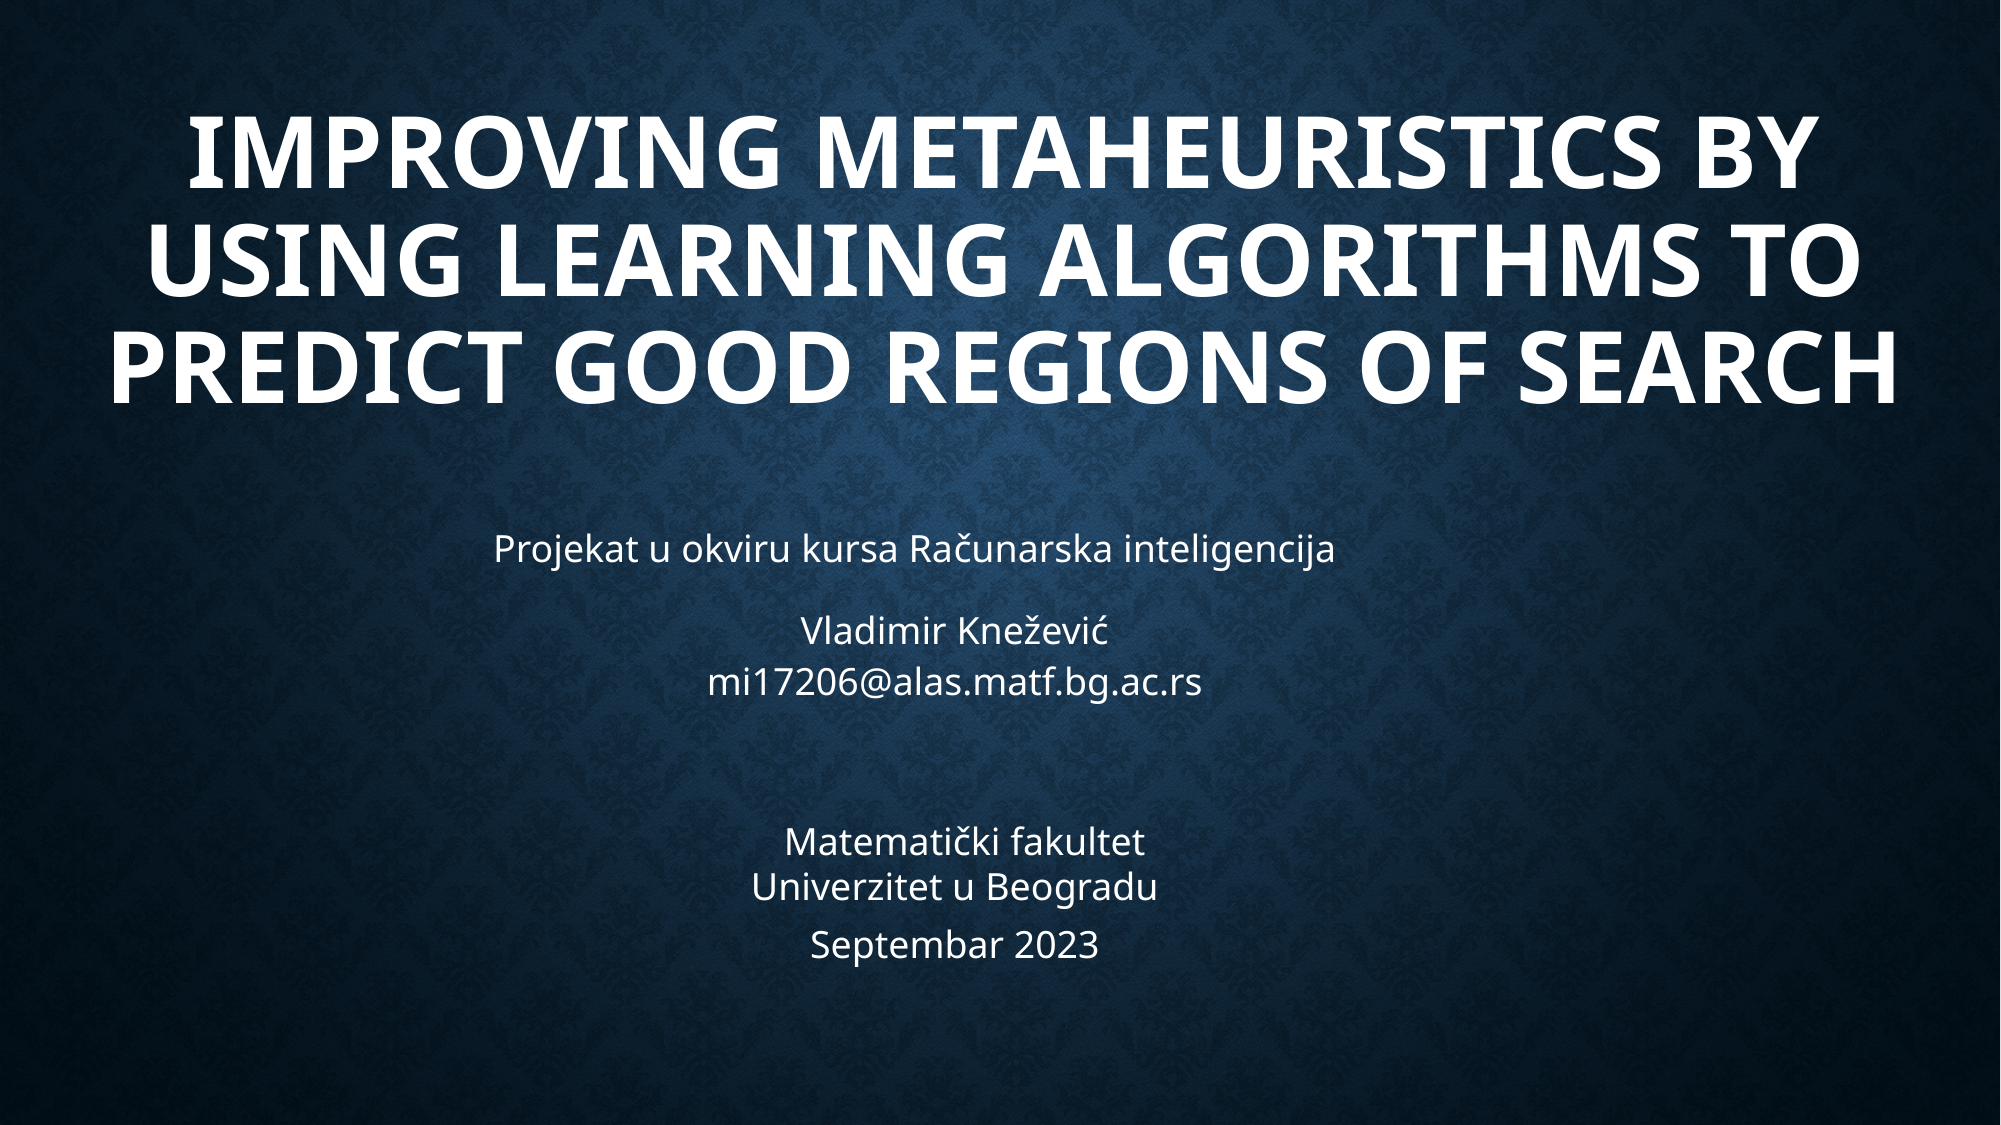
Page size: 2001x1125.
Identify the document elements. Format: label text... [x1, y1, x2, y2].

text_box Projekat u okviru kursa Računarska inteligencija [478, 517, 1425, 578]
text_box Matematički fakultet Univerzitet u Beogradu Septembar 2023 [736, 810, 1174, 973]
picture [0, 0, 2001, 1125]
title Improving metaheuristics by using learning algorithms to predict good regions of search [74, 34, 1936, 426]
text_box Vladimir Knežević [785, 599, 1124, 650]
text_box mi17206@alas.matf.bg.ac.rs [692, 650, 1218, 711]
